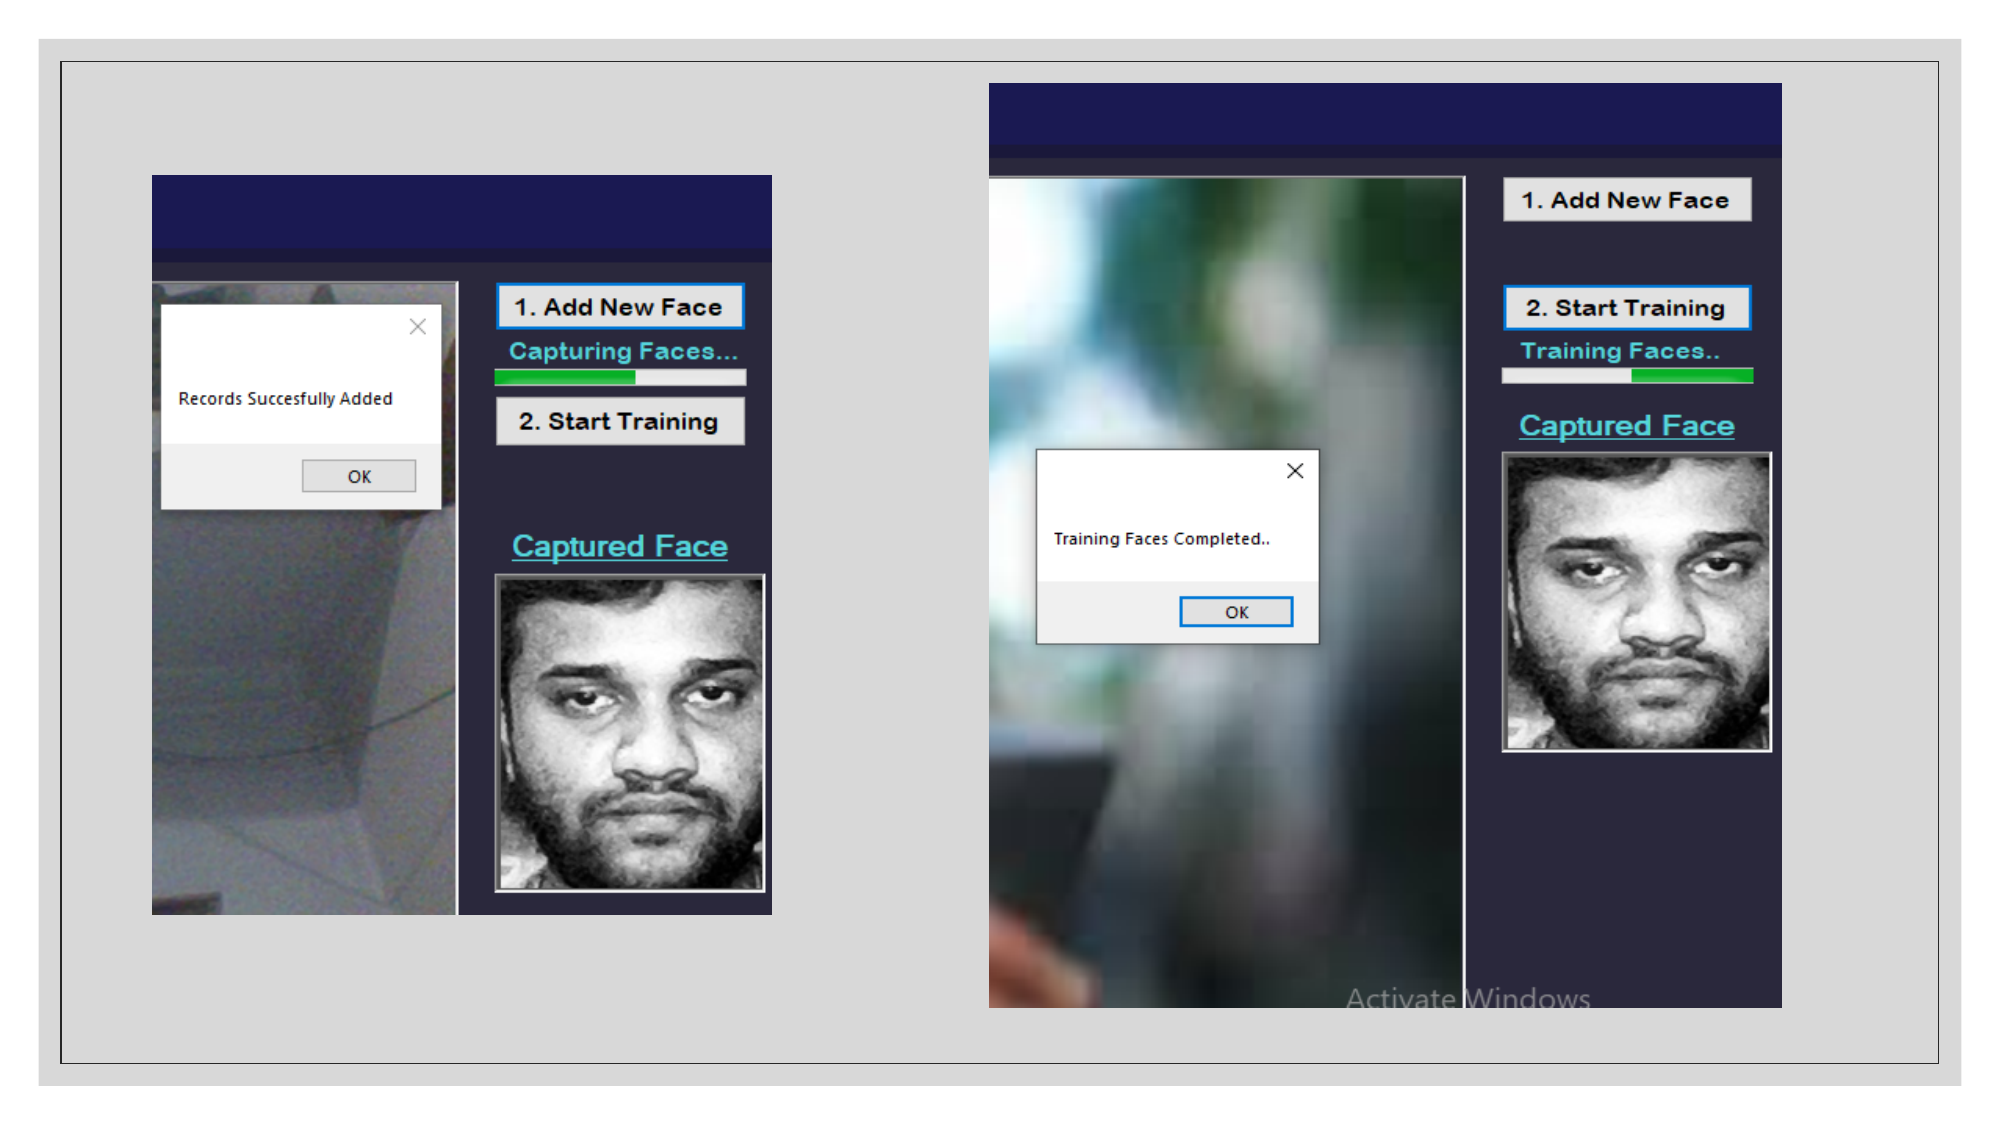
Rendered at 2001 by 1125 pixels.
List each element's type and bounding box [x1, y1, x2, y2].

picture [152, 175, 772, 915]
picture [989, 83, 1782, 1008]
